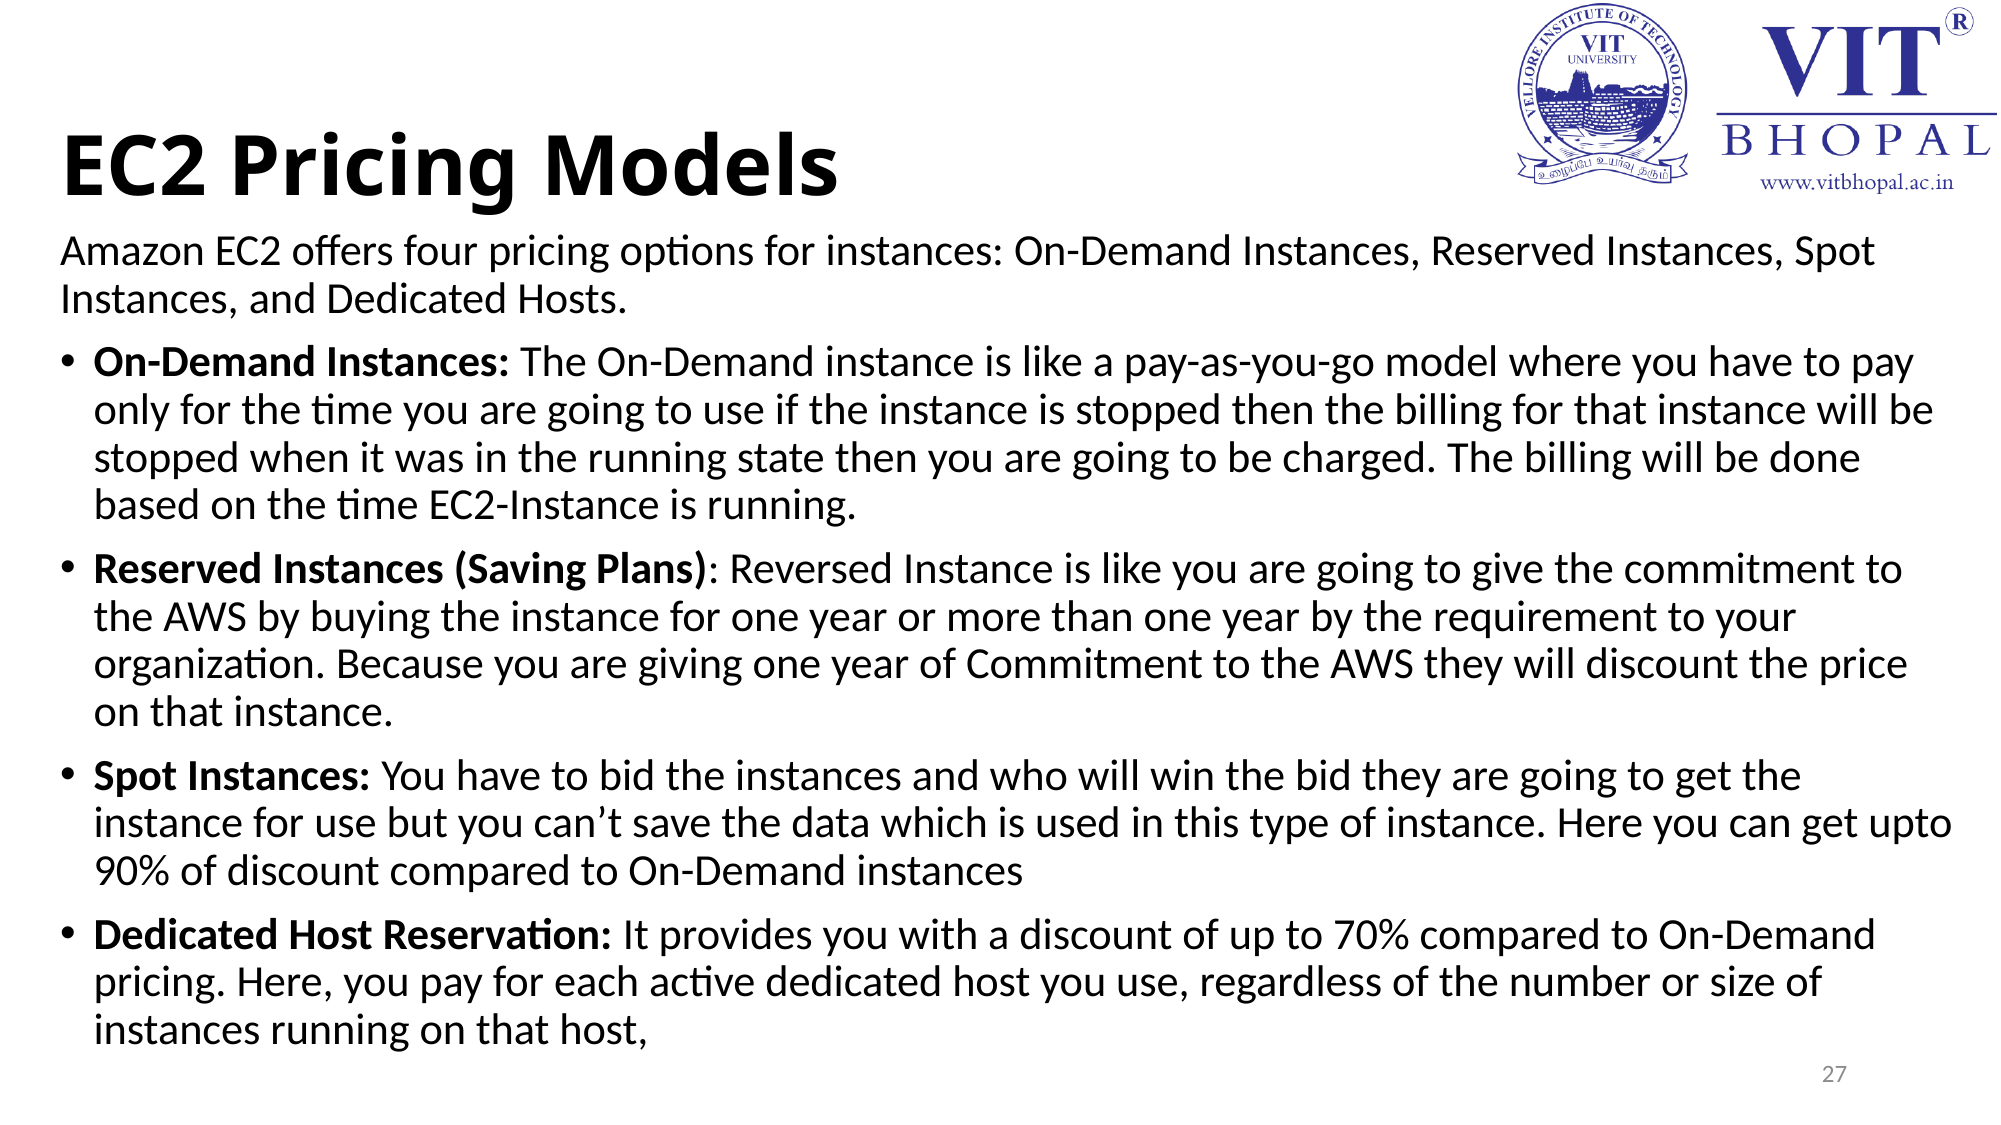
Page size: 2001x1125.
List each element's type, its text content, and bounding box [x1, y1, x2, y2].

picture [1517, 3, 1997, 194]
title EC2 Pricing Models [45, 59, 1863, 219]
slide_number 27 [1412, 1042, 1863, 1103]
list Amazon EC2 offers four pricing options for instances: On-Demand Instances, Reserved Instances, Spot Instances, and Dedicated Hosts. On-Demand Instances: The On-Demand instance is like a pay-as-you-go model where you have to pay only for the time you are going to use if the instance is stopped then the billing for that instance will be stopped when it was in the running state then you are going to be charged. The billing will be done based on the time EC2-Instance is running. Reserved Instances (Saving Plans): Reversed Instance is like you are going to give the commitment to the AWS by buying the instance for one year or more than one year by the requirement to your organization. Because you are giving one year of Commitment to the AWS they will discount the price on that instance. Spot Instances: You have to bid the instances and who will win the bid they are going to get the instance for use but you can’t save the data which is used in this type of instance. Here you can get upto 90% of discount compared to On-Demand instances Dedicated Host Reservation: It provides you with a discount of up to 70% compared to On-Demand pricing. Here, you pay for each active dedicated host you use, regardless of the number or size of instances running on that host, [45, 219, 1975, 1066]
